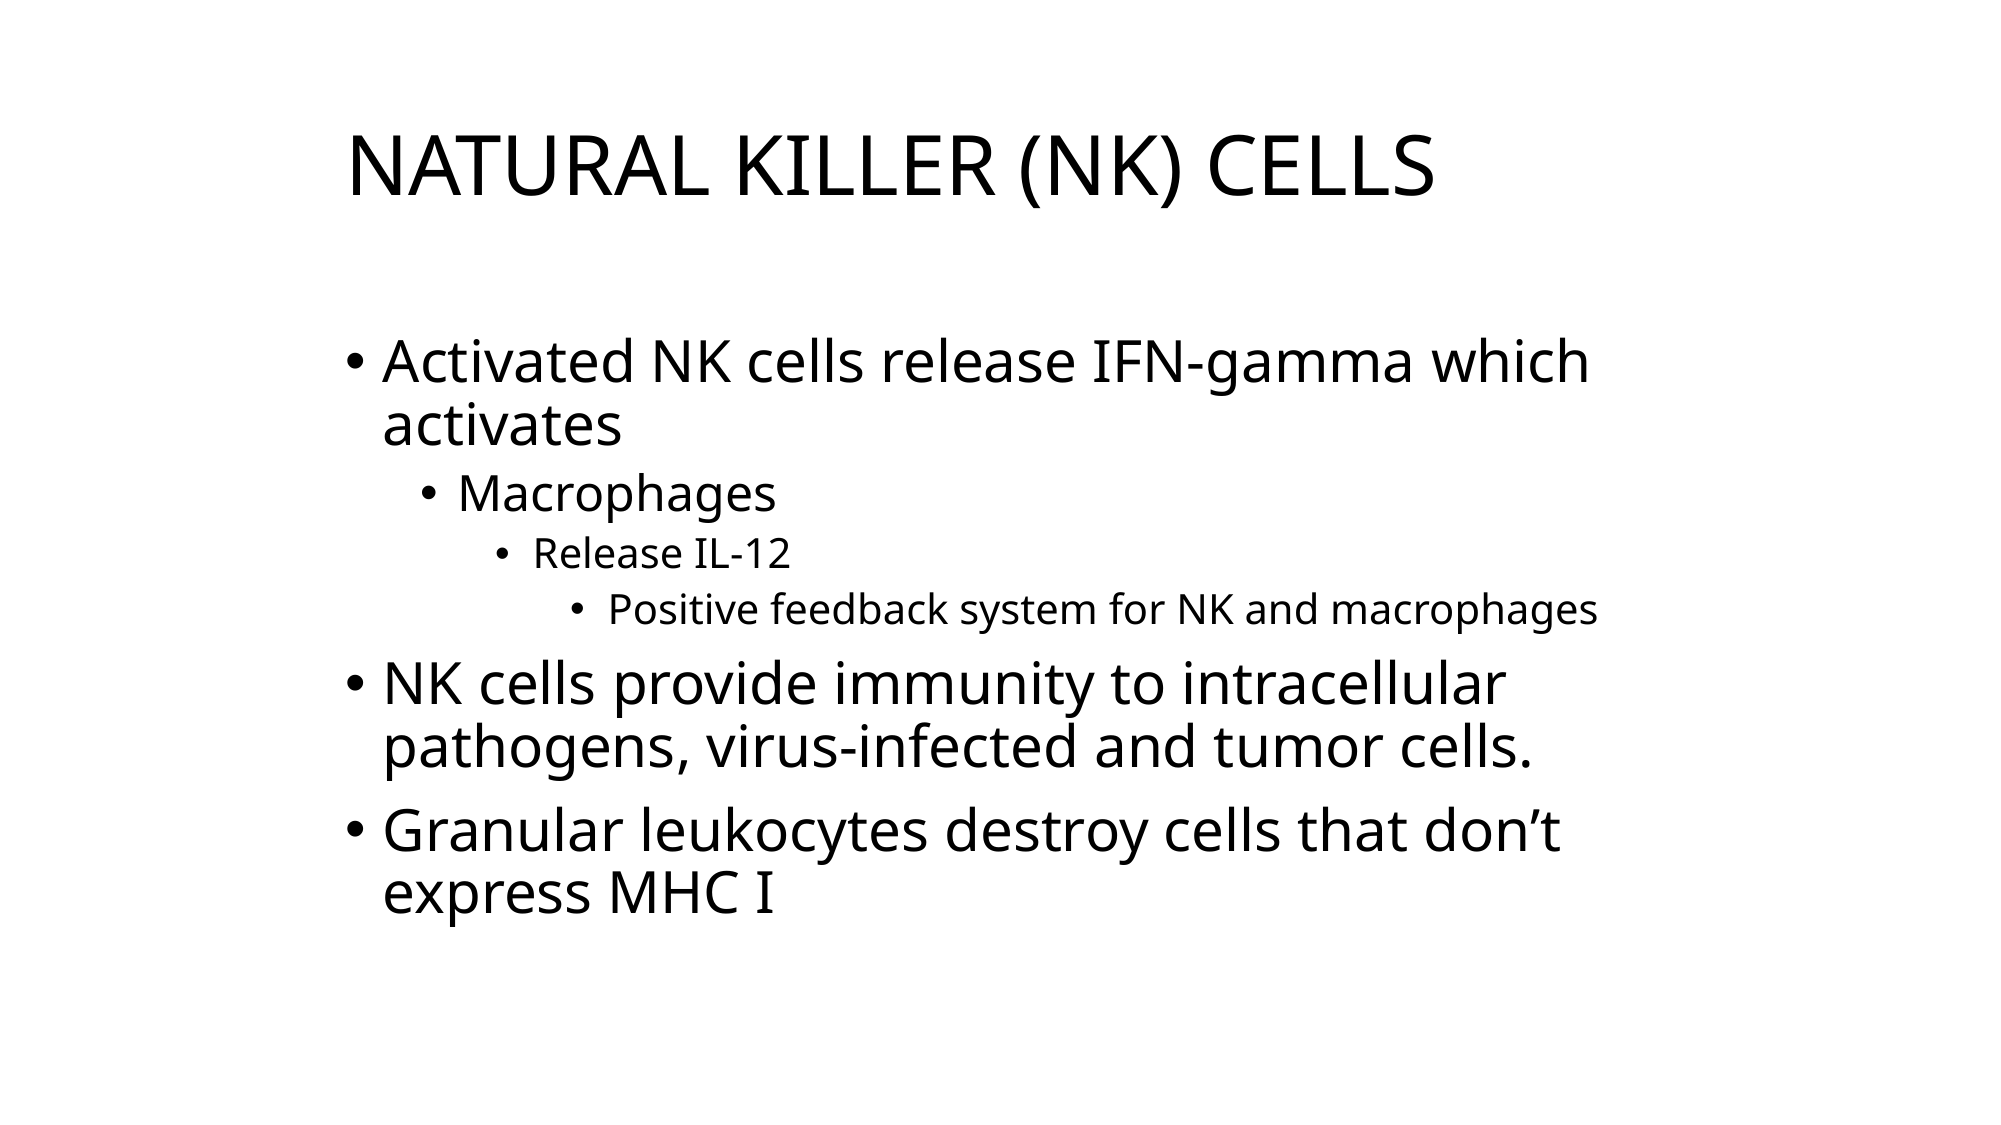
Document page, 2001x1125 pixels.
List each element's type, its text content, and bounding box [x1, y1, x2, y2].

list Activated NK cells release IFN-gamma which activates Macrophages Release IL-12 Positive feedback system for NK and macrophages NK cells provide immunity to intracellular pathogens, virus-infected and tumor cells. Granular leukocytes destroy cells that don’t express MHC I [330, 324, 1681, 975]
title NATURAL KILLER (NK) CELLS [330, 75, 1606, 263]
